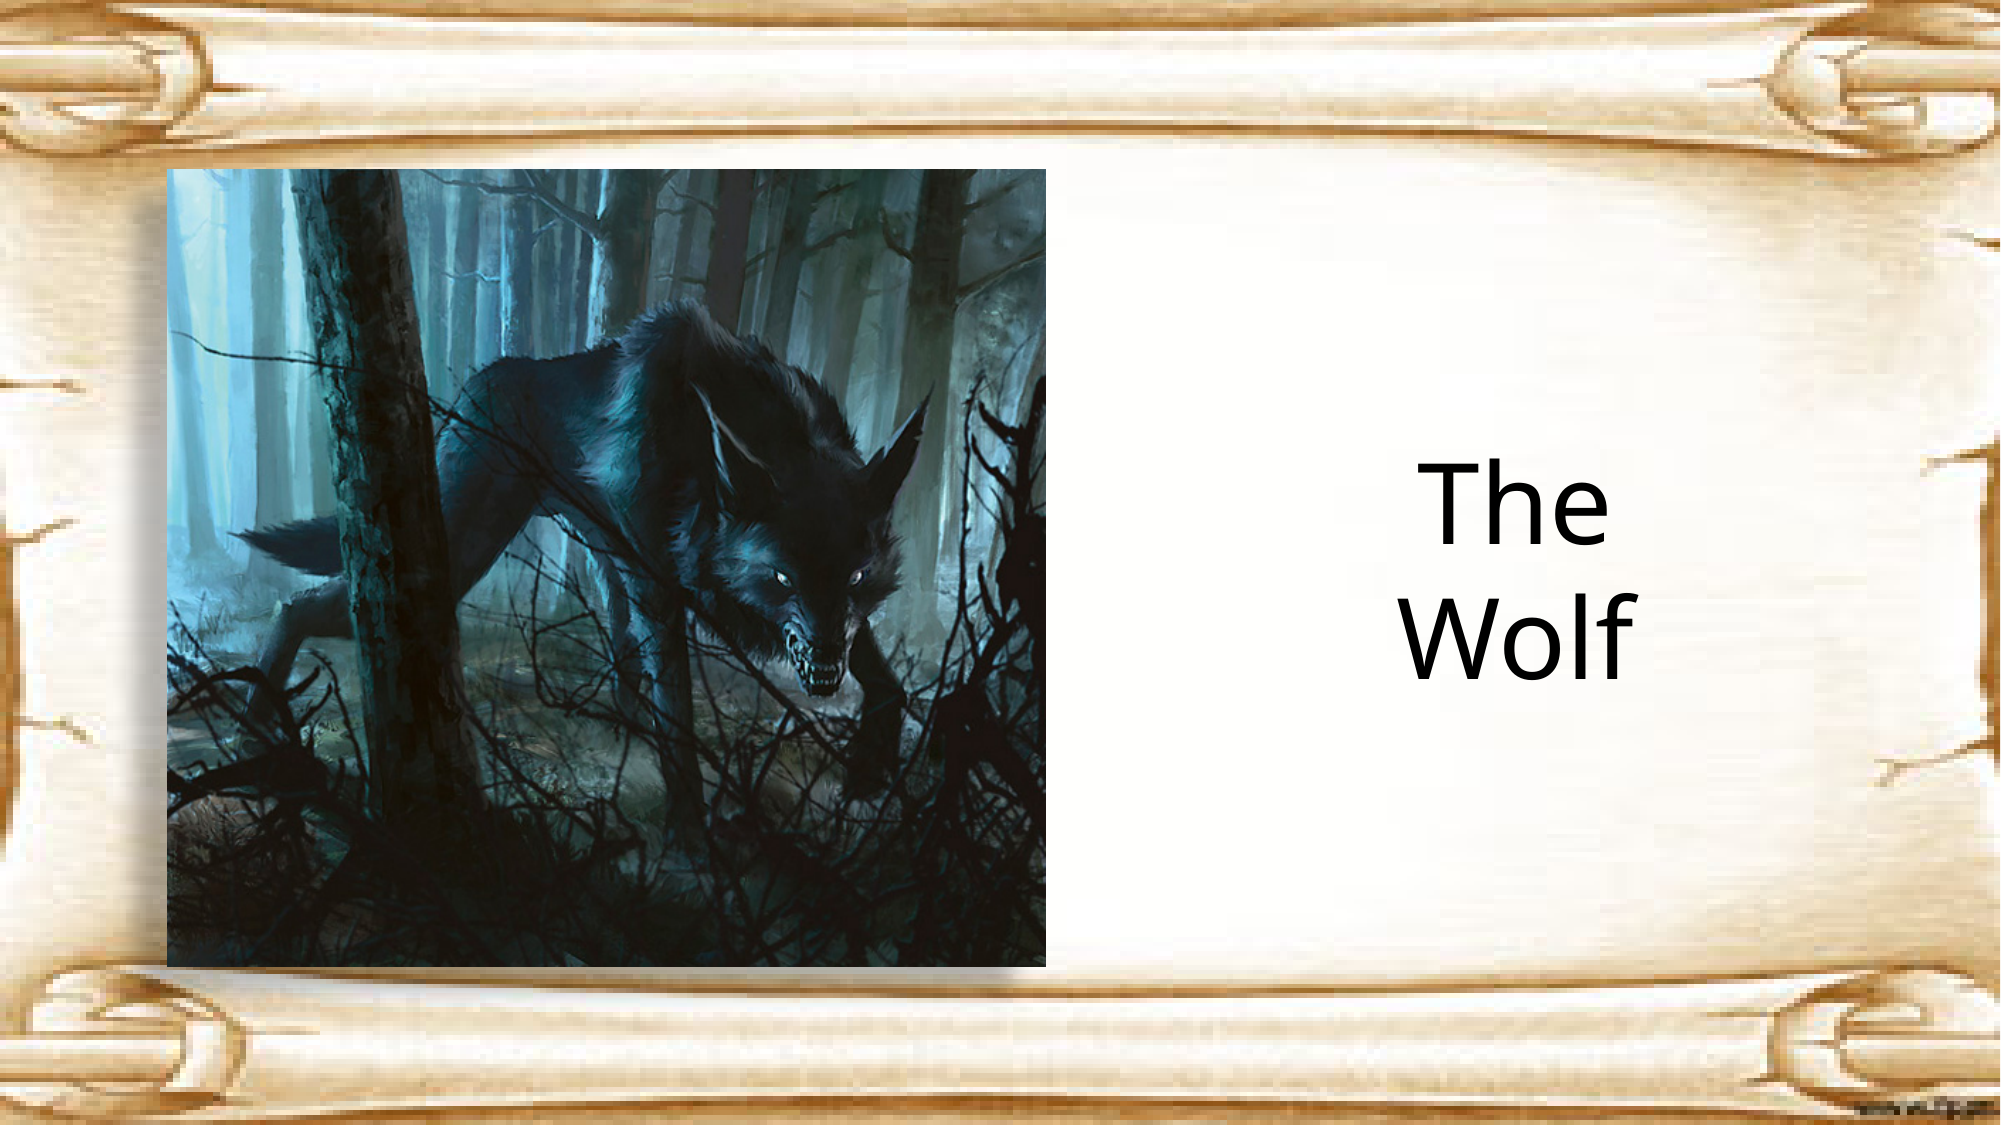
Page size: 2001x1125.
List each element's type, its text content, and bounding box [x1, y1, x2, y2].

text_box The Wolf [1381, 424, 1650, 710]
picture [0, 0, 2001, 1125]
